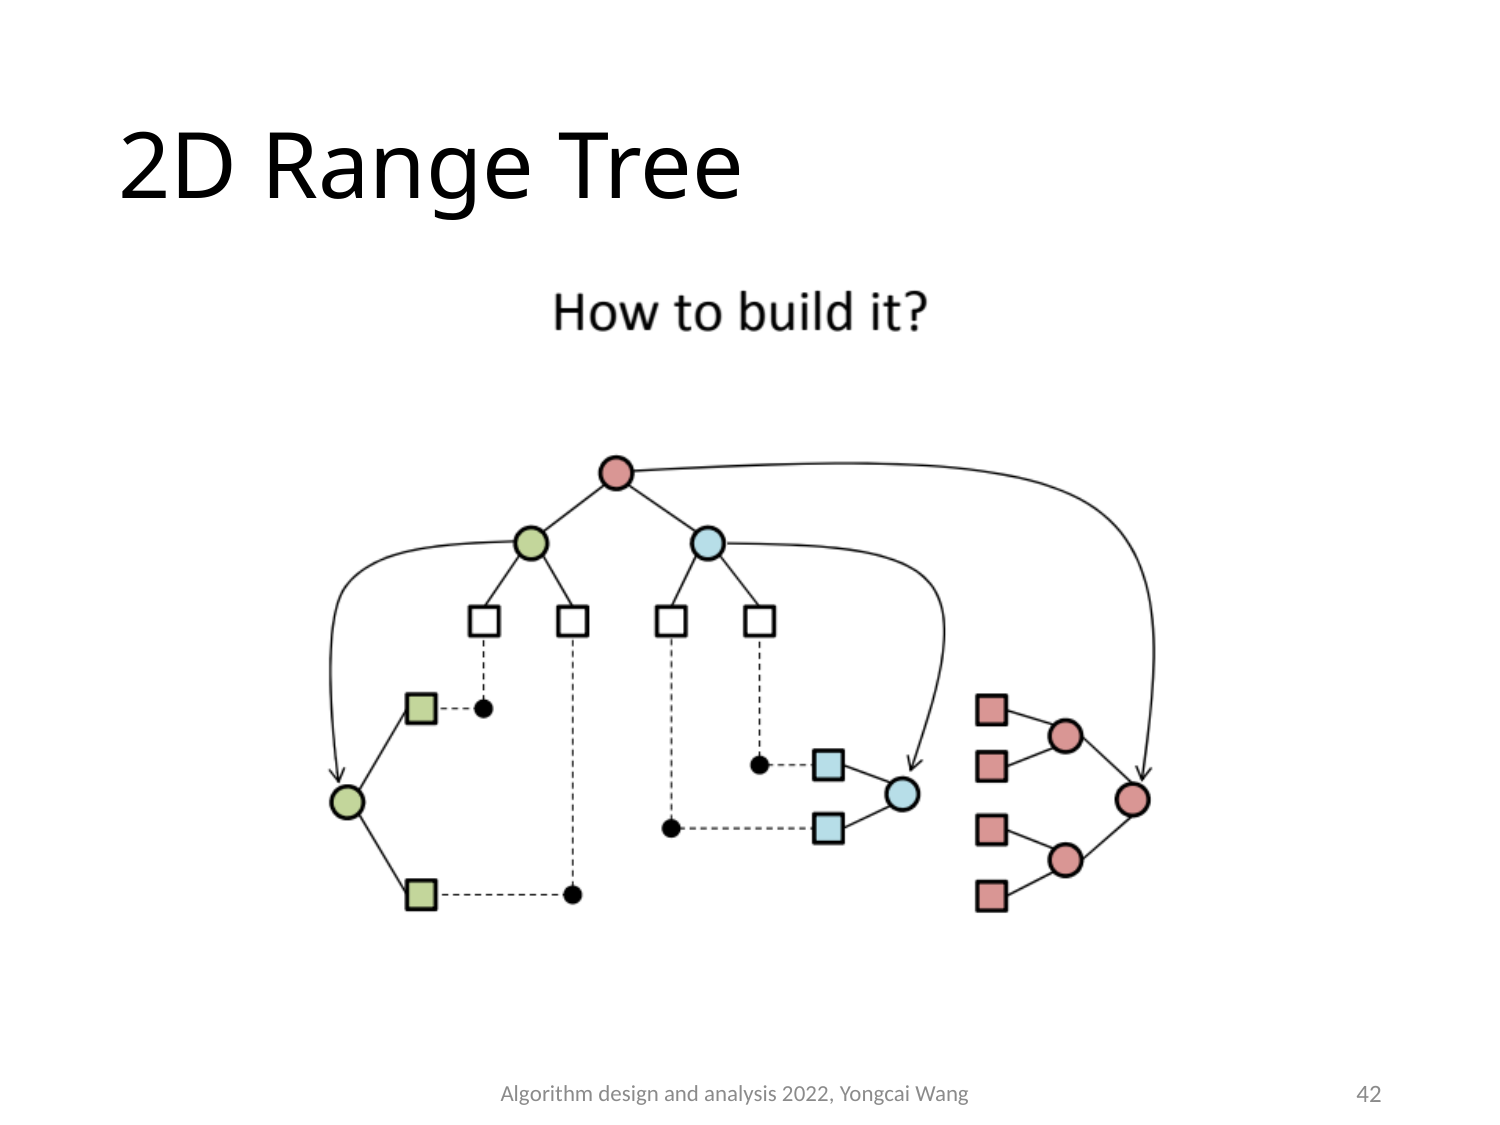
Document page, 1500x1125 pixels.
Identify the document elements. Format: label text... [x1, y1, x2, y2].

picture [229, 252, 1242, 970]
title 2D Range Tree [103, 59, 1397, 278]
slide_number 42 [1059, 1062, 1397, 1123]
footer Algorithm design and analysis 2022, Yongcai Wang [452, 1062, 1018, 1123]
